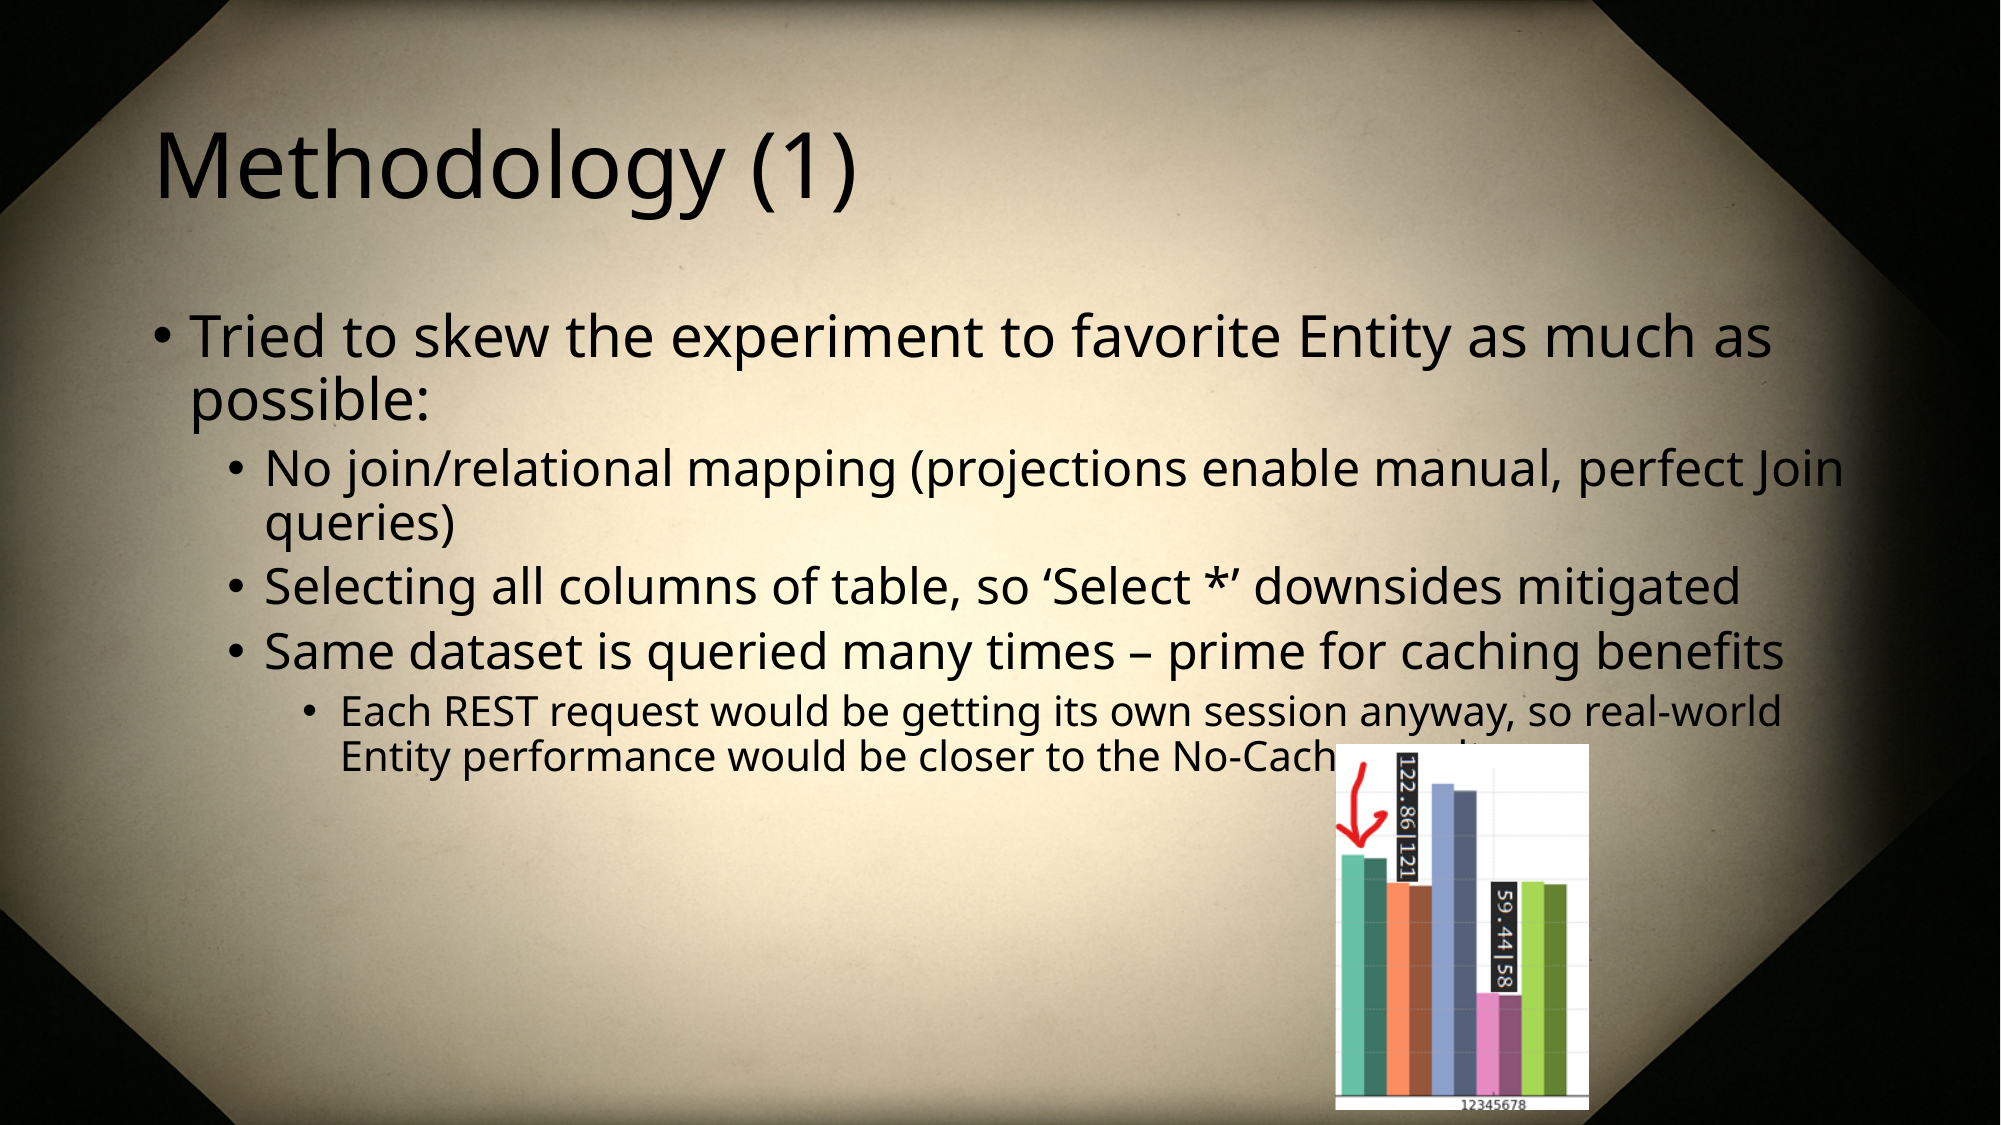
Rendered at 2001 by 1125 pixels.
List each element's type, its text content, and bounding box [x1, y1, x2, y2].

title Methodology (1) [137, 59, 1863, 278]
list Tried to skew the experiment to favorite Entity as much as possible: No join/relational mapping (projections enable manual, perfect Join queries) Selecting all columns of table, so ‘Select *’ downsides mitigated Same dataset is queried many times – prime for caching benefits Each REST request would be getting its own session anyway, so real-world Entity performance would be closer to the No-Cache results [137, 299, 1863, 1014]
picture [0, 0, 2001, 1125]
